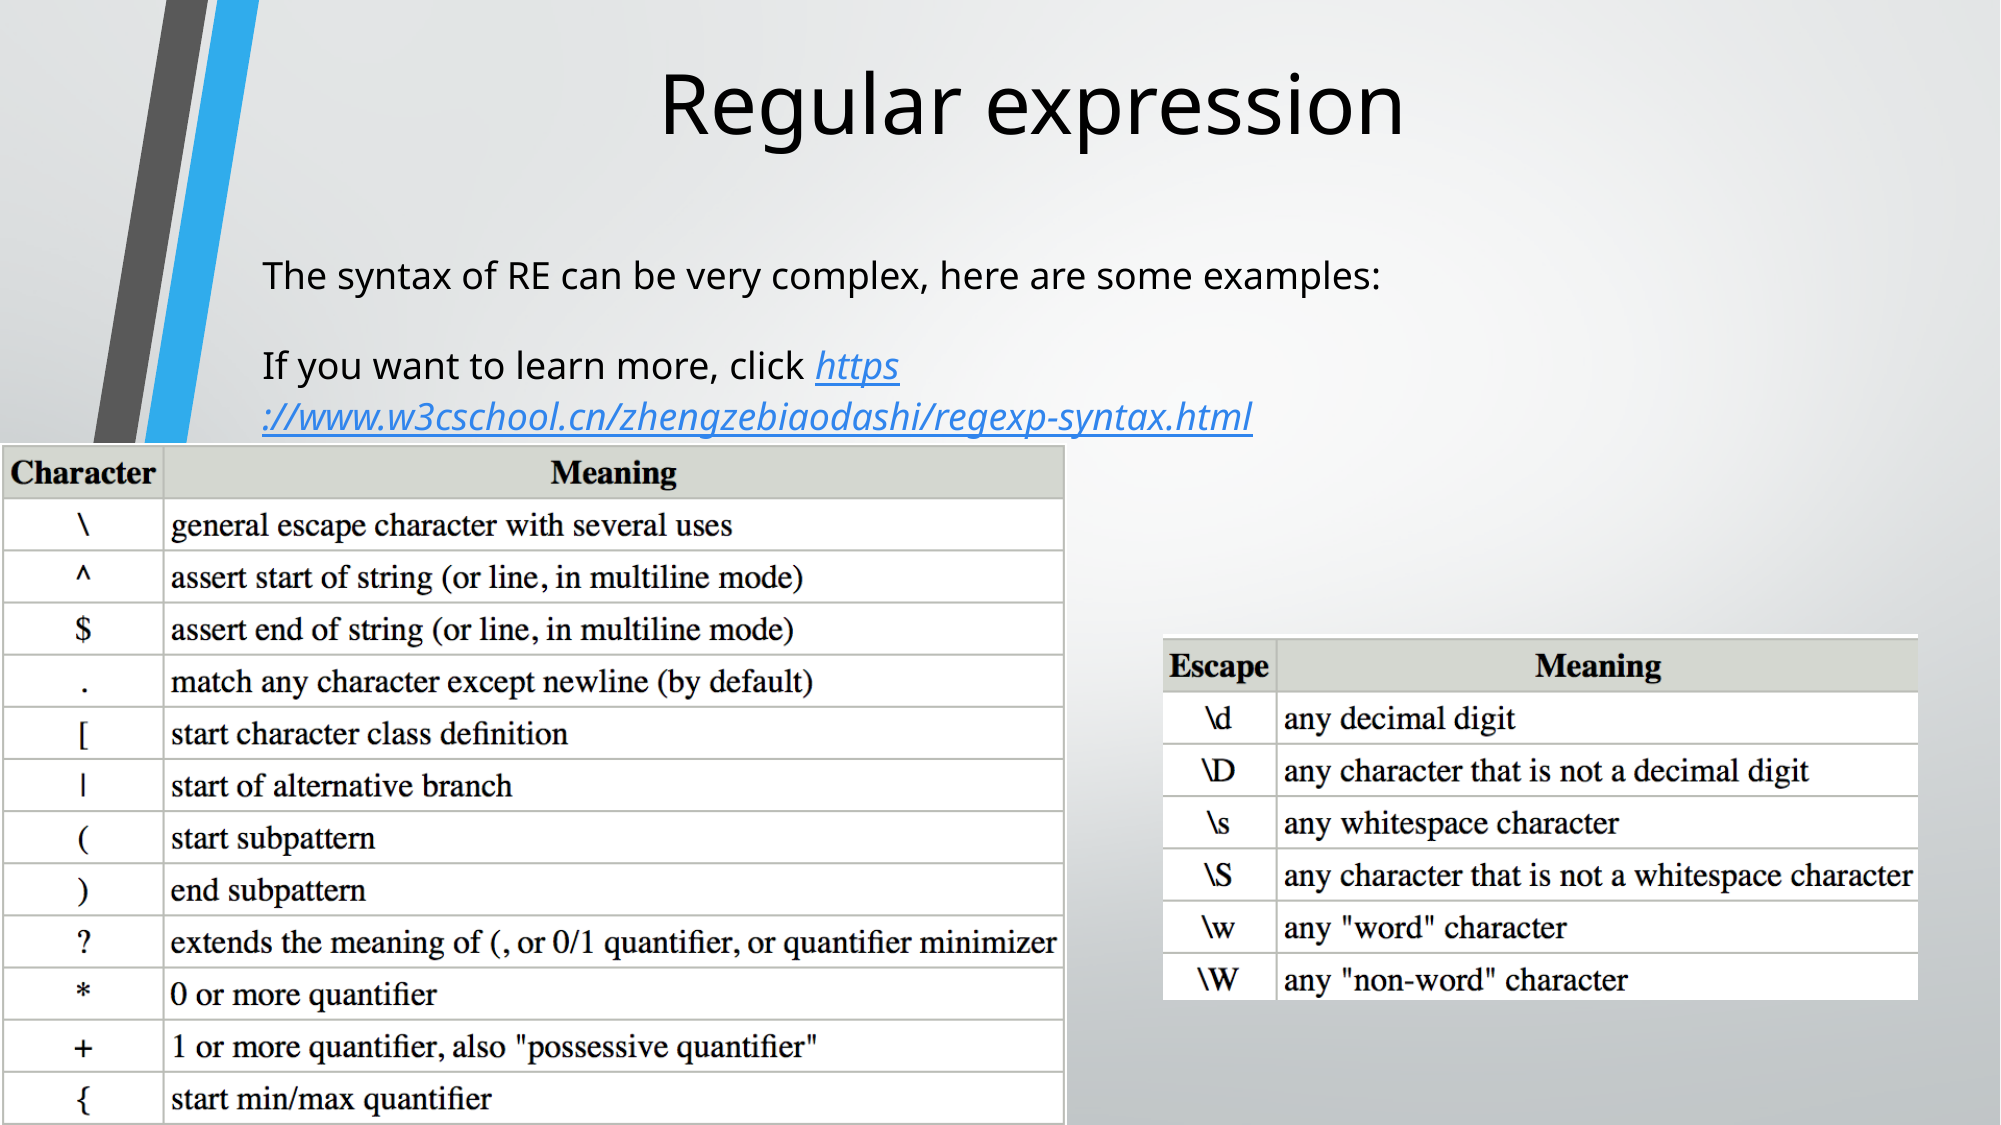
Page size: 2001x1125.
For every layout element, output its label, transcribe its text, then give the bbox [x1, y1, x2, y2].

picture [0, 443, 1067, 1125]
text_box The syntax of RE can be very complex, here are some examples: If you want to learn more, click https://www.w3cschool.cn/zhengzebiaodashi/regexp-syntax.html [247, 244, 1784, 452]
title Regular expression [211, 0, 1856, 245]
picture [1163, 634, 1919, 1000]
